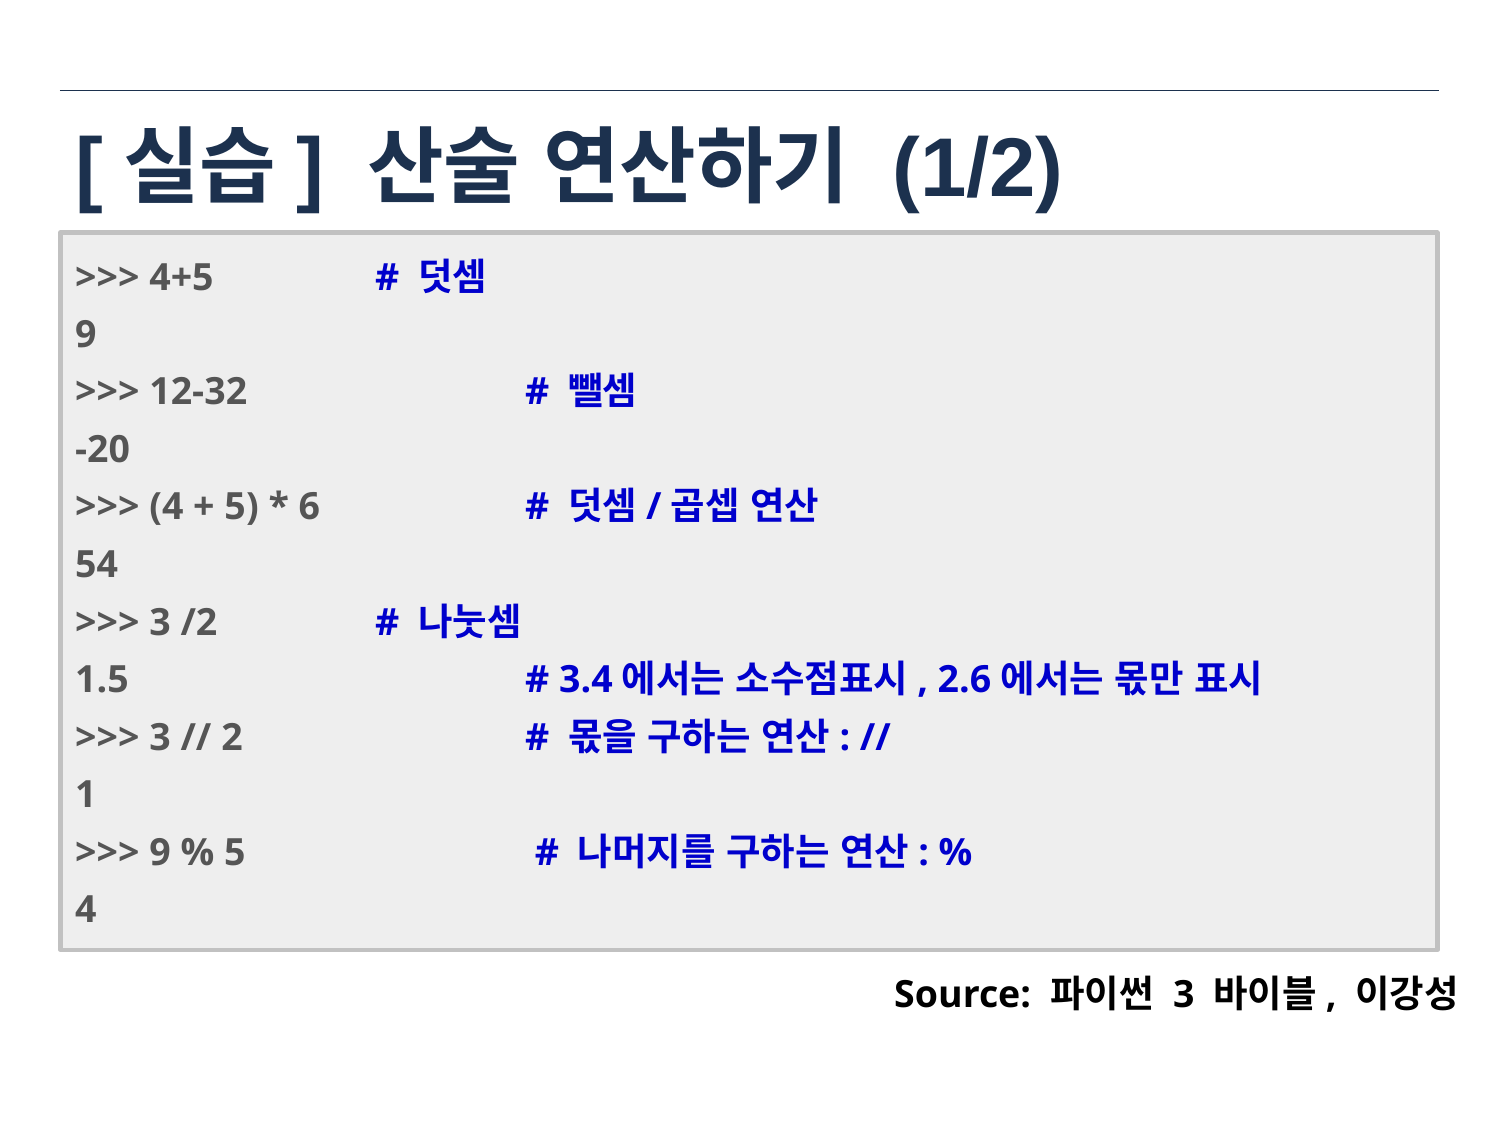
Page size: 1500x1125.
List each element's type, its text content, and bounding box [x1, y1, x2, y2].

text_box >>> 4+5 # 덧셈 9 >>> 12-32 # 뺄셈 -20 >>> (4 + 5) * 6 # 덧셈/곱셉 연산 54 >>> 3 /2 # 나눗셈 1.5 # 3.4에서는 소수점표시, 2.6에서는 몫만 표시 >>> 3 // 2 # 몫을 구하는 연산: // 1 >>> 9 % 5 # 나머지를 구하는 연산: % 4 [58, 230, 1440, 952]
title [실습] 산술 연산하기 (1/2) [60, 93, 1438, 230]
text_box Source: 파이썬 3 바이블, 이강성 [879, 962, 1474, 1022]
